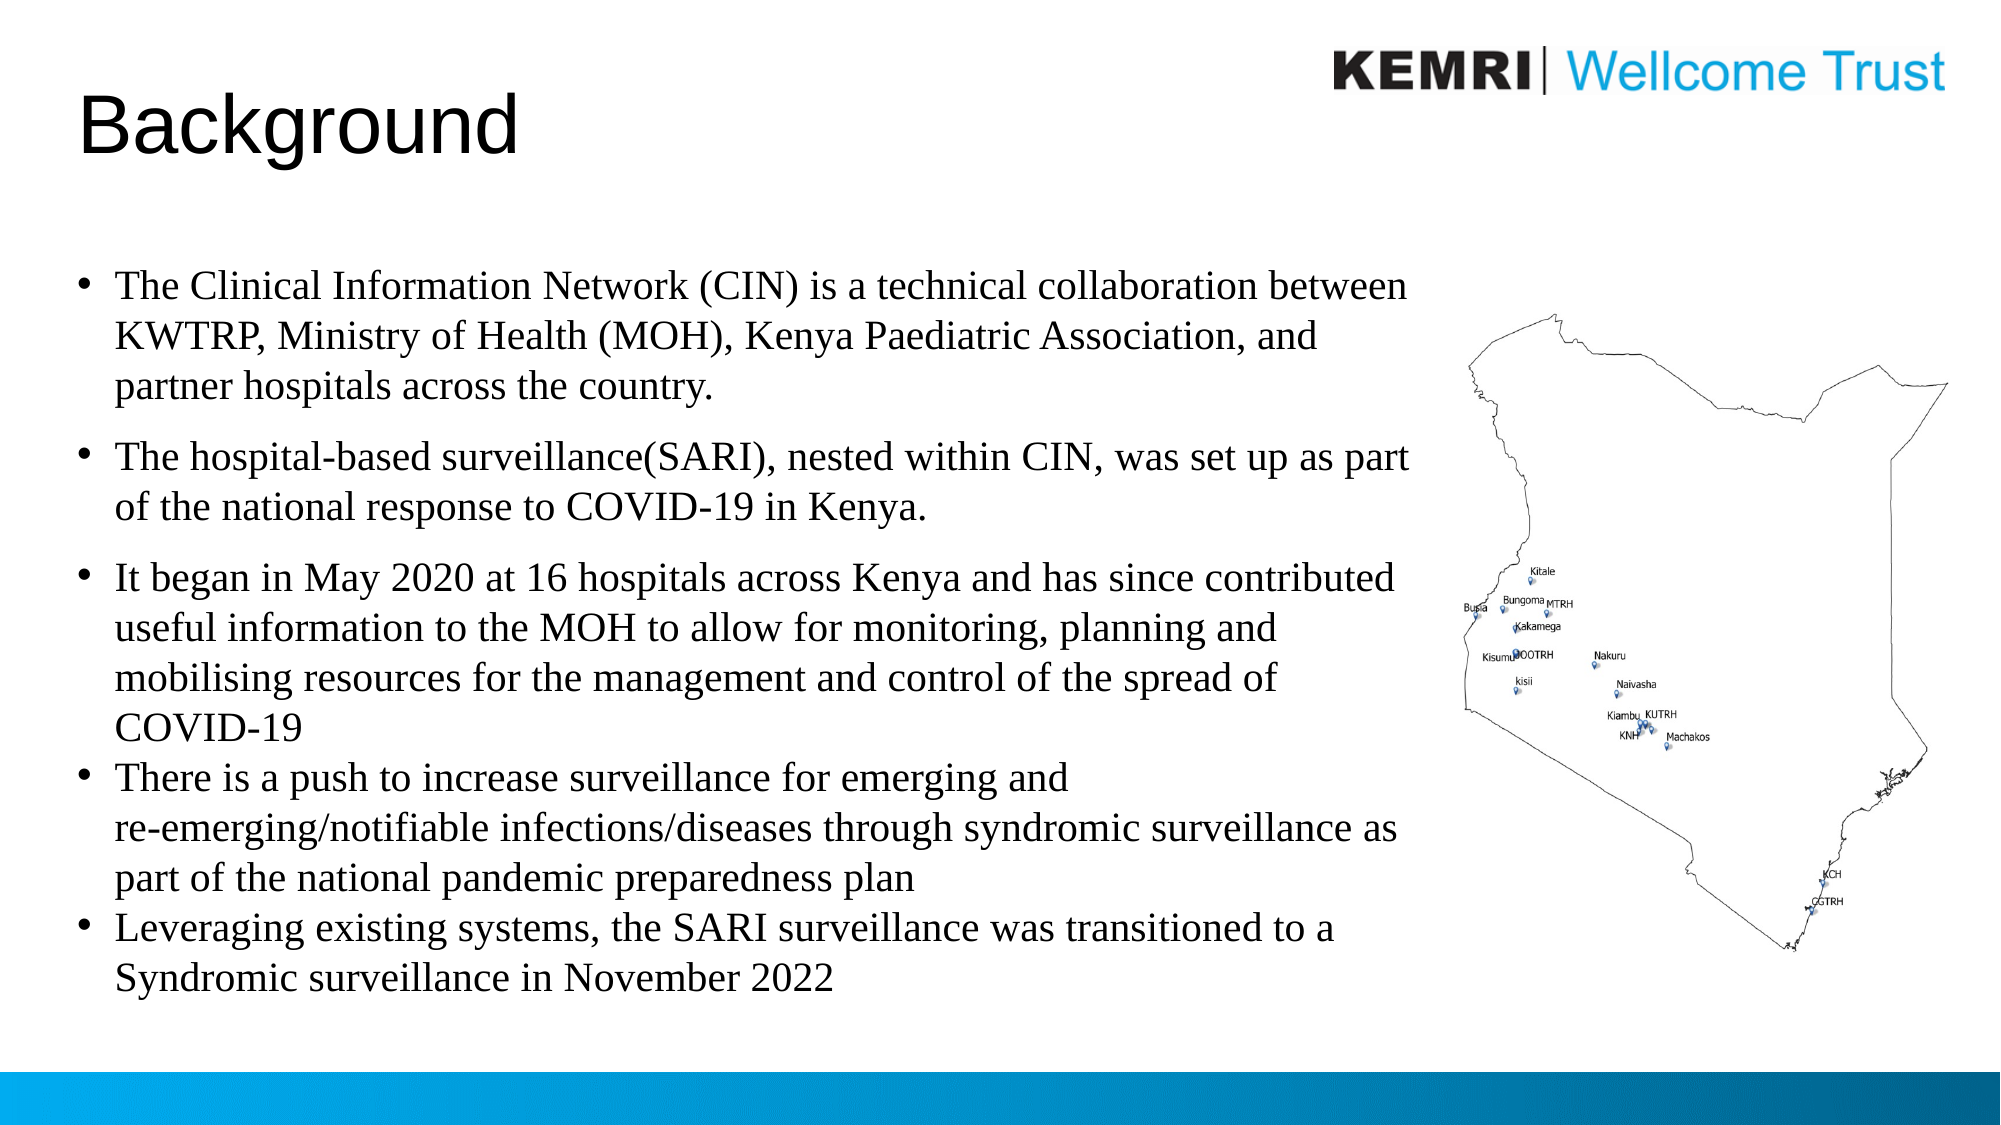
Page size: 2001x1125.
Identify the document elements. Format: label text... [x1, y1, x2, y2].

picture [1739, 65, 1751, 74]
picture [1756, 65, 1768, 74]
picture [1588, 57, 1597, 74]
title Background [62, 74, 1788, 219]
picture [1707, 65, 1723, 74]
picture [1784, 65, 1800, 73]
list The Clinical Information Network (CIN) is a technical collaboration between KWTRP, Ministry of Health (MOH), Kenya Paediatric Association, and partner hospitals across the country. The hospital-based surveillance(SARI), nested within CIN, was set up as part of the national response to COVID-19 in Kenya. It began in May 2020 at 16 hospitals across Kenya and has since contributed useful information to the MOH to allow for monitoring, planning and mobilising resources for the management and control of the spread of COVID-19 There is a push to increase surveillance for emerging and re-emerging/notifiable infections/diseases through syndromic surveillance as part of the national pandemic preparedness plan Leveraging existing systems, the SARI surveillance was transitioned to a Syndromic surveillance in November 2022 [62, 250, 1435, 1031]
picture [1425, 302, 1978, 979]
picture [1334, 46, 1945, 95]
picture [1625, 65, 1640, 73]
